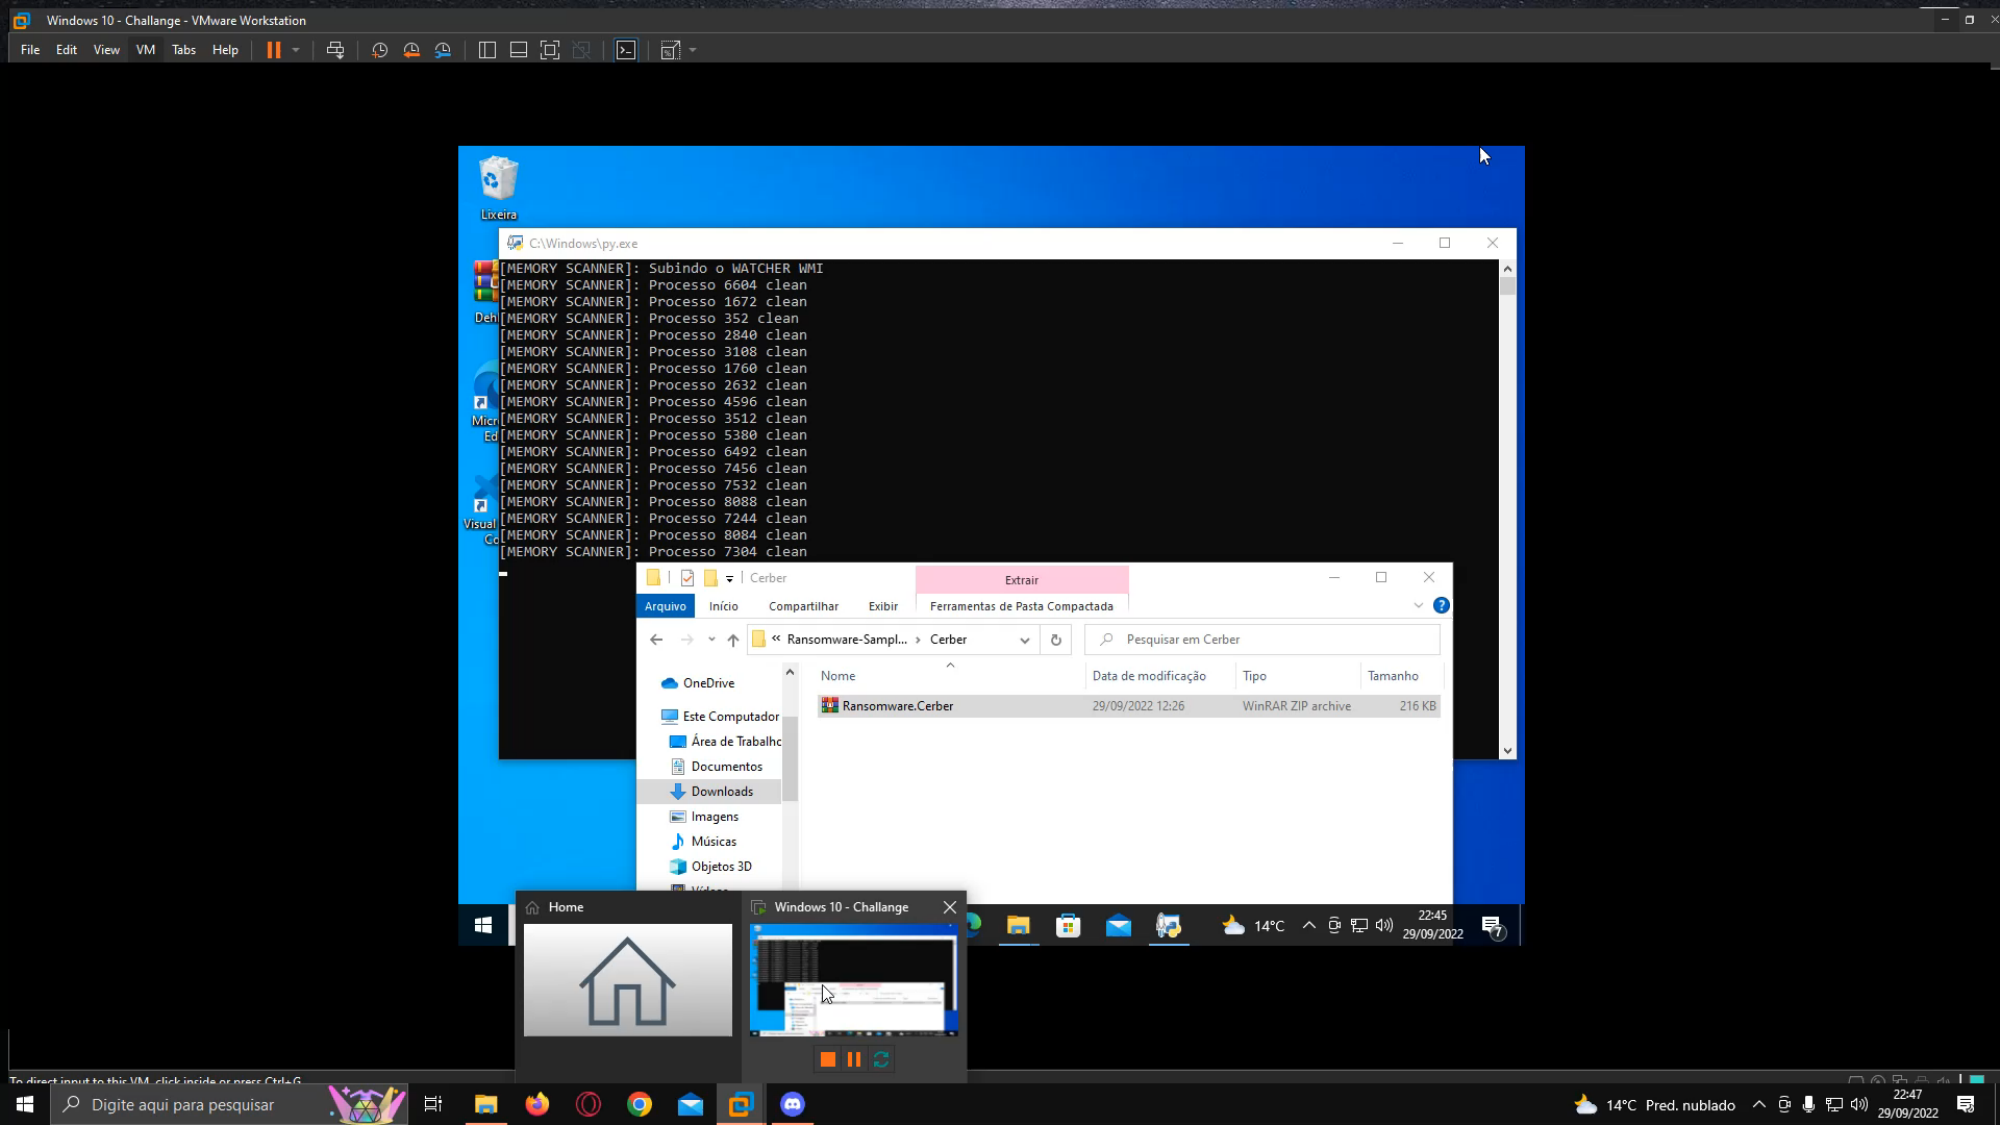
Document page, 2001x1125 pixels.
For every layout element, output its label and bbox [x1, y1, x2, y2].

list [0, 0, 2000, 1125]
